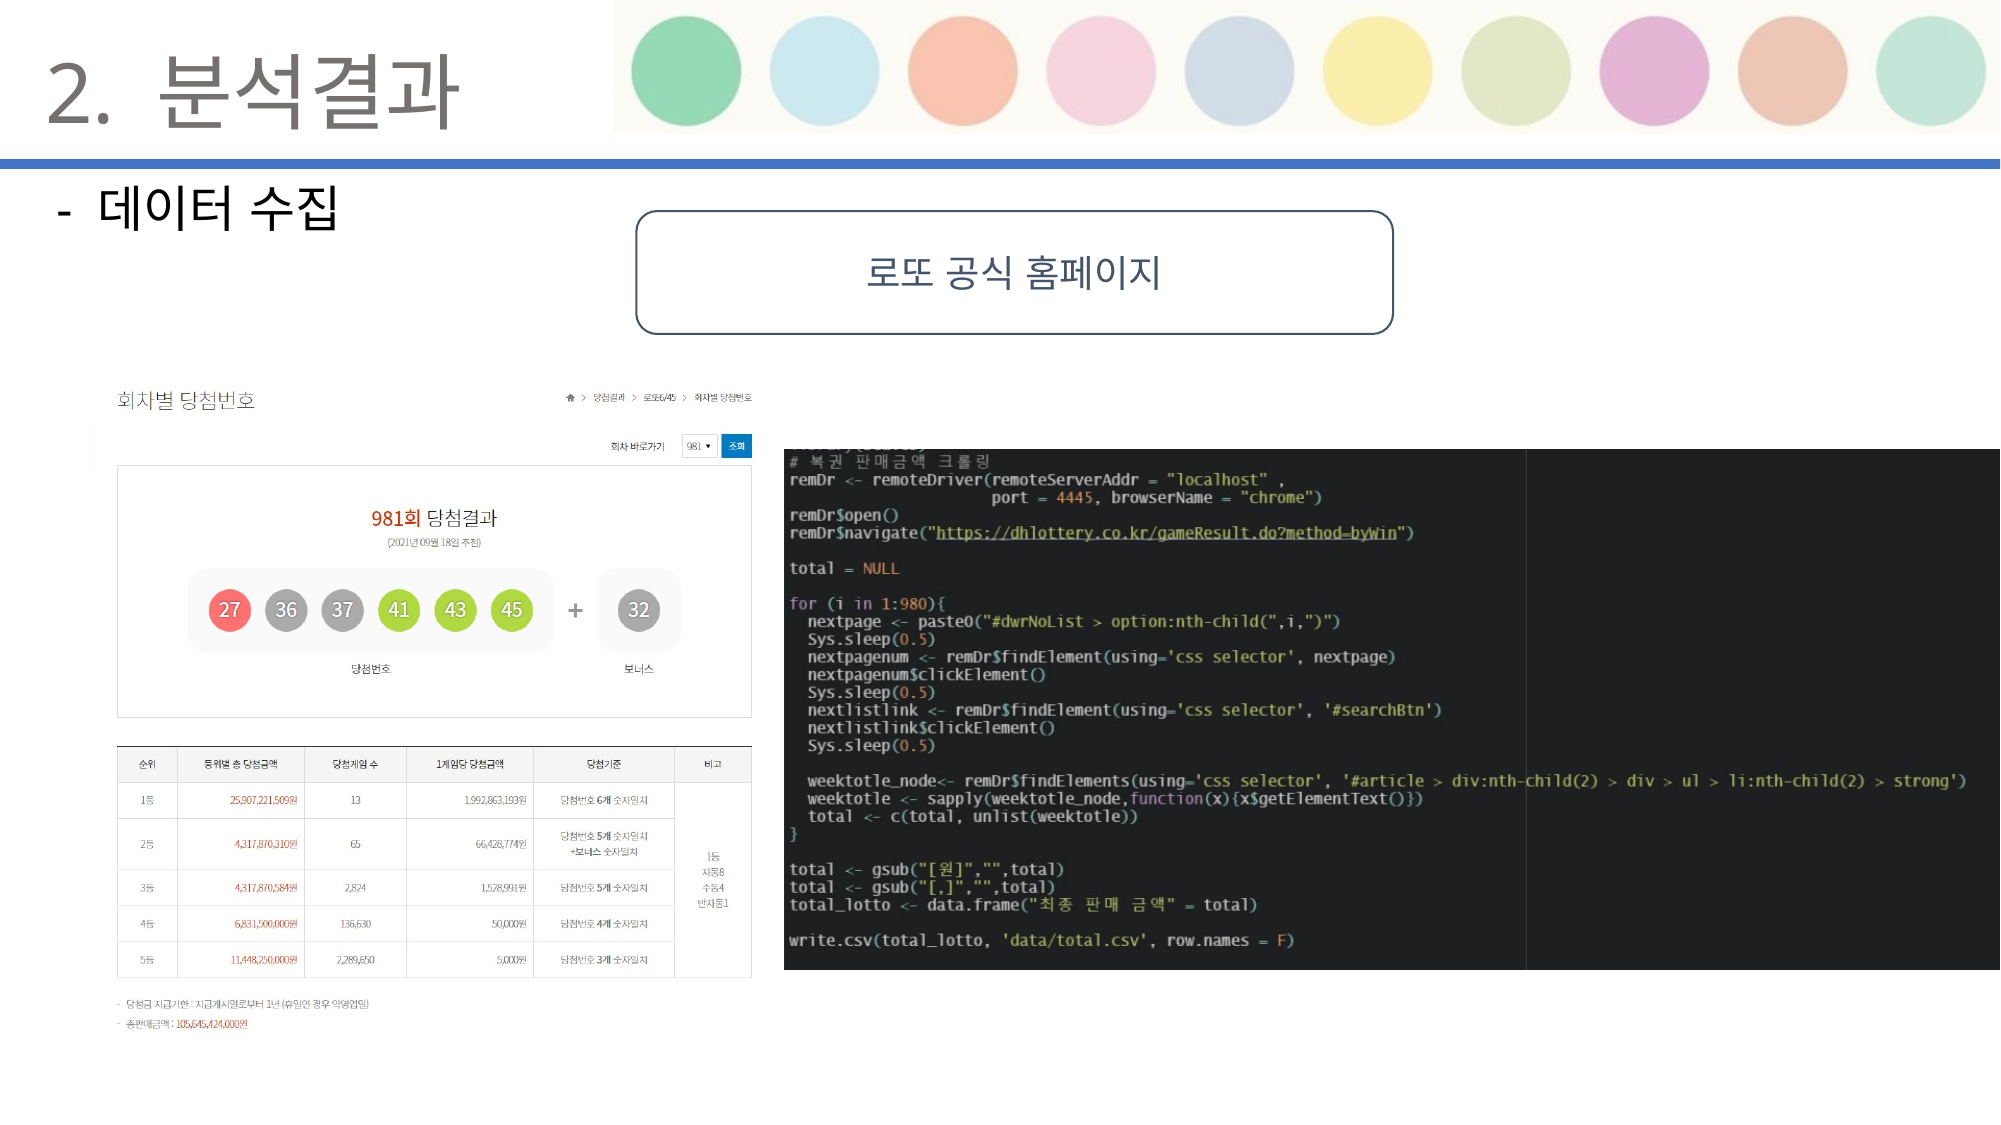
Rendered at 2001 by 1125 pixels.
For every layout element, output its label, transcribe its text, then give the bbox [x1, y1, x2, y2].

text_box 2. 분석결과 [30, 33, 478, 148]
text_box - 데이터 수집 [41, 170, 357, 246]
picture [90, 374, 2000, 1045]
text_box 로또 공식 홈페이지 [635, 210, 1395, 335]
